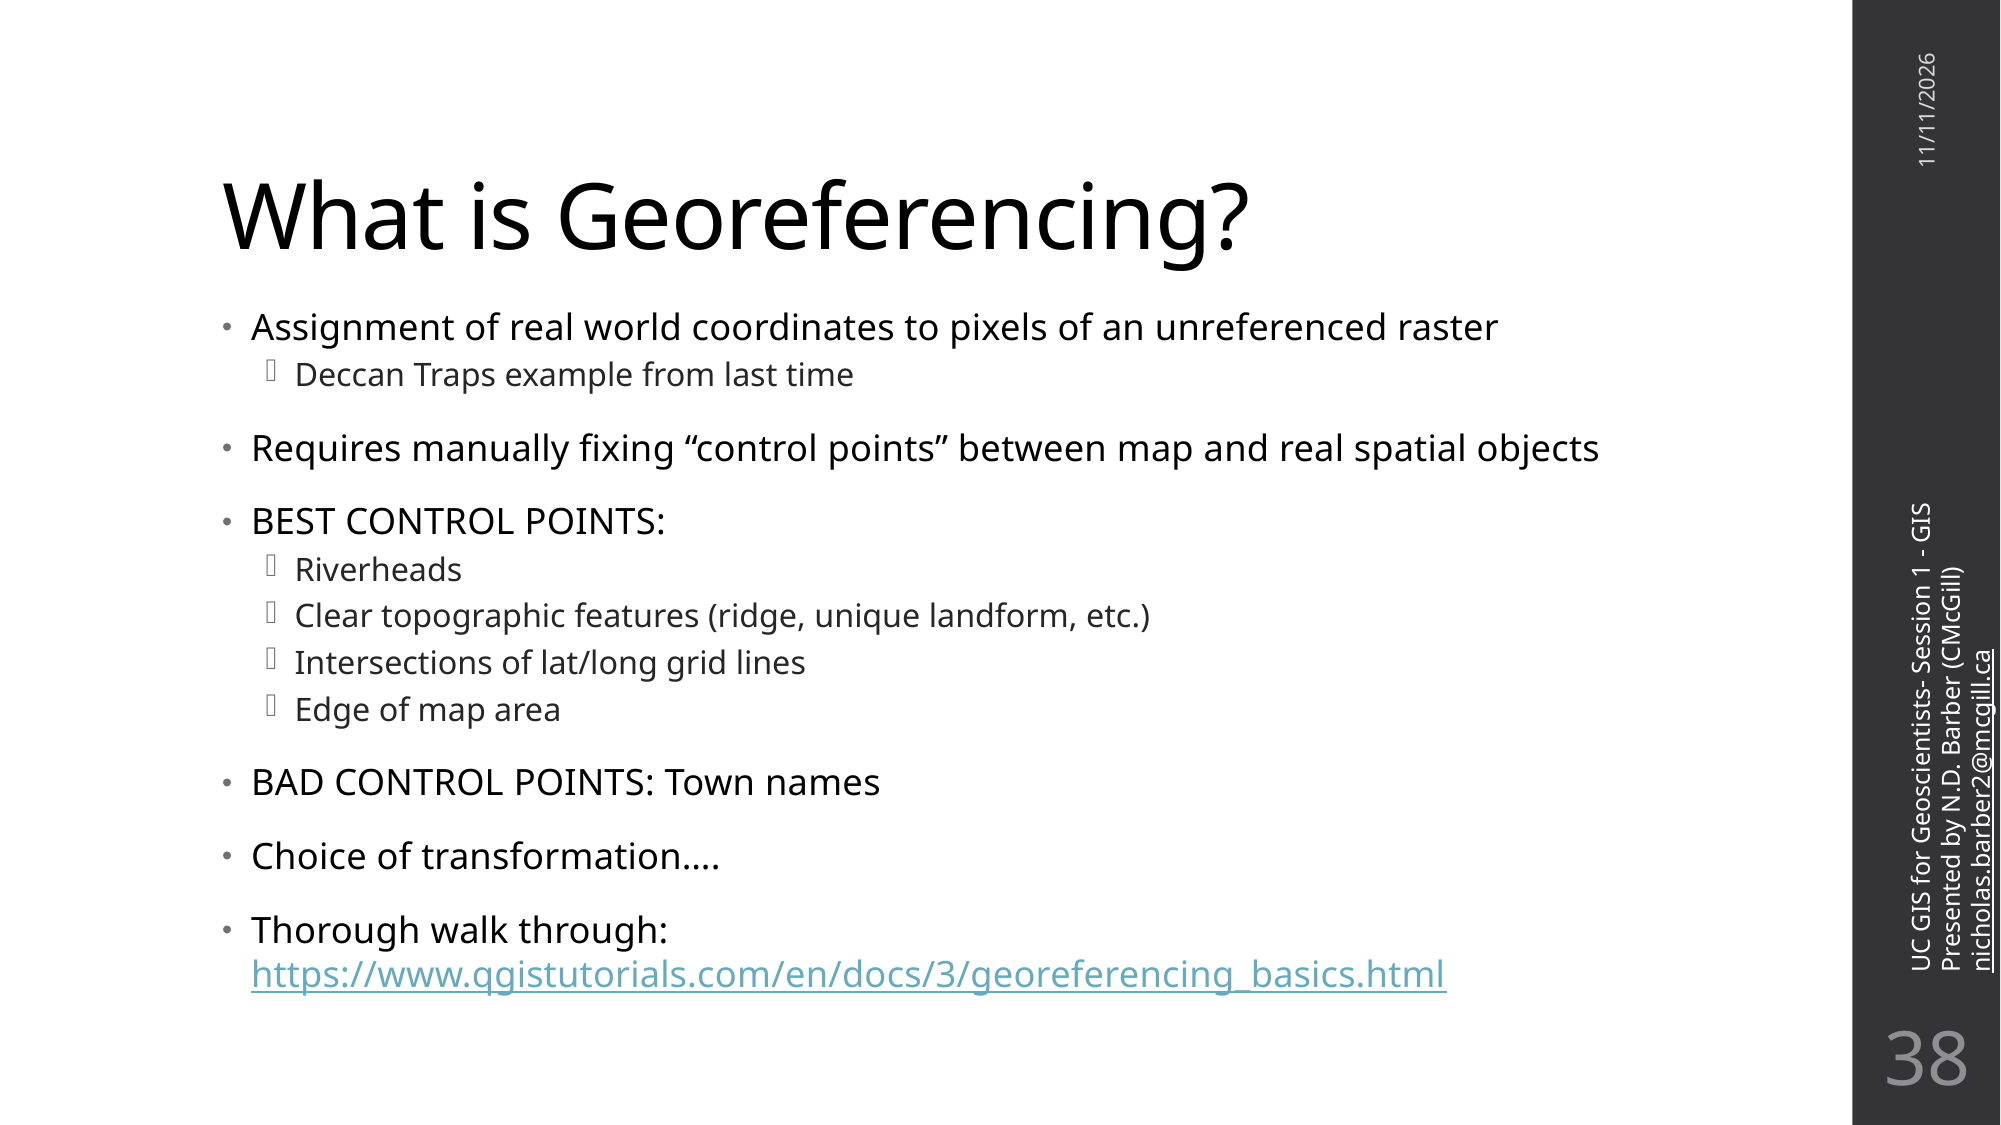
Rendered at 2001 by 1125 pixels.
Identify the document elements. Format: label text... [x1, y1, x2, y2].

footer UC GIS for Geoscientists- Session 1 - GIS Presented by N.D. Barber (CMcGill) nicholas.barber2@mcgill.ca [1897, 400, 1958, 988]
title What is Georeferencing? [206, 60, 1797, 278]
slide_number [1897, 37, 1958, 351]
list Assignment of real world coordinates to pixels of an unreferenced raster Deccan Traps example from last time Requires manually fixing “control points” between map and real spatial objects BEST CONTROL POINTS: Riverheads Clear topographic features (ridge, unique landform, etc.) Intersections of lat/long grid lines Edge of map area BAD CONTROL POINTS: Town names Choice of transformation…. Thorough walk through: https://www.qgistutorials.com/en/docs/3/georeferencing_basics.html [206, 299, 1617, 1014]
slide_number 37 [1852, 1012, 2000, 1110]
